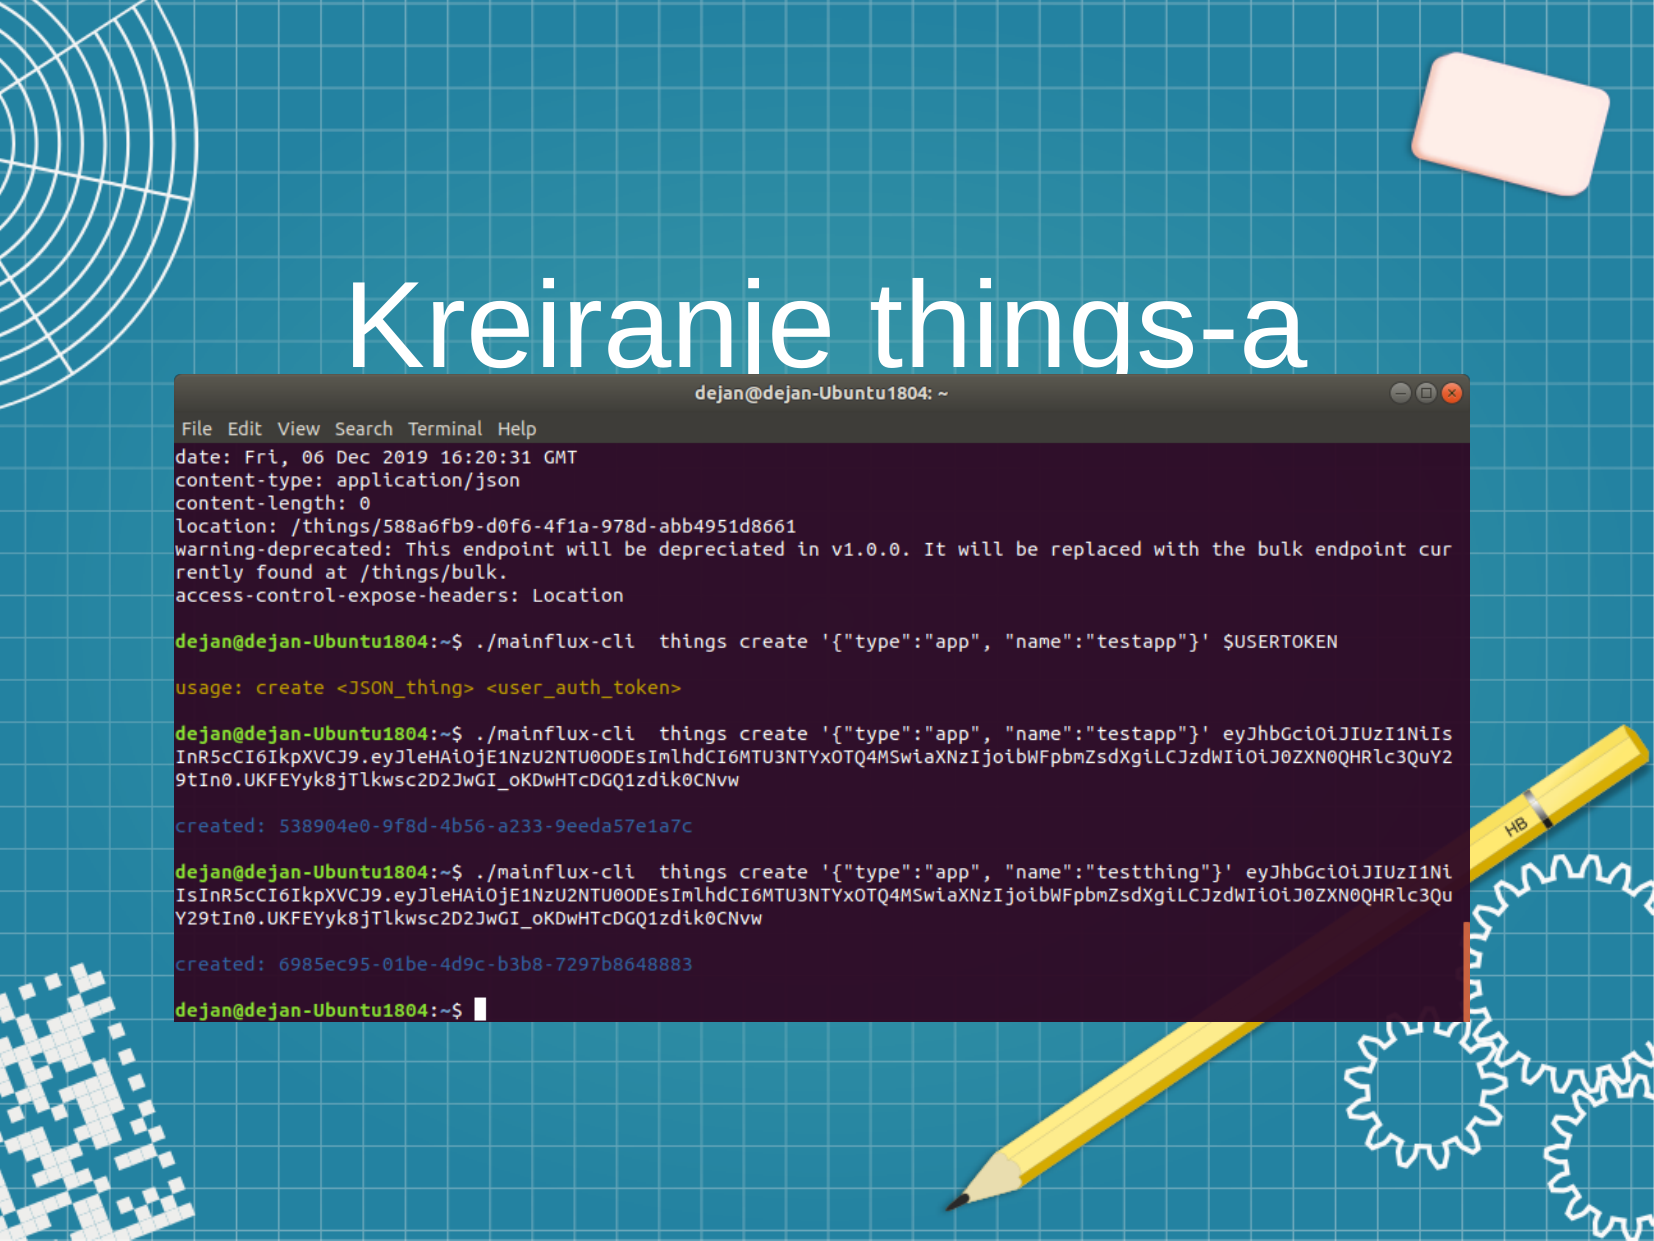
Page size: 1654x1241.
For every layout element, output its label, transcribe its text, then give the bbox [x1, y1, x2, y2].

picture [0, 0, 1654, 1241]
text_box Kreiranje things-a [82, 176, 1571, 461]
